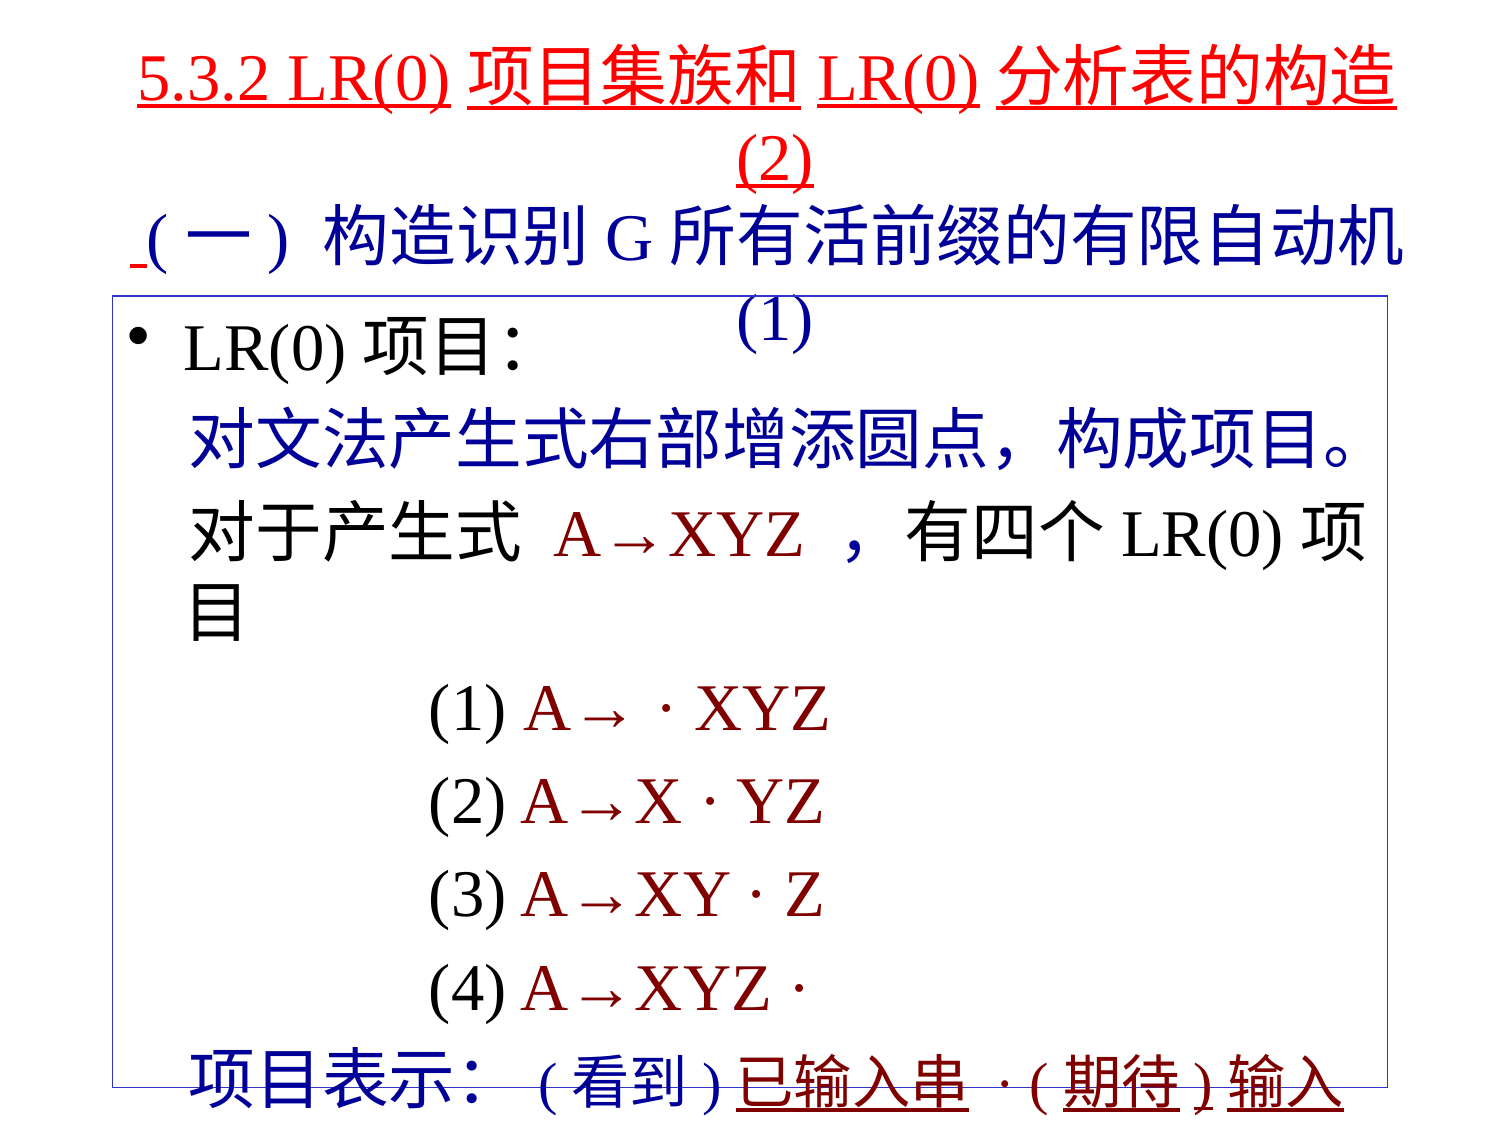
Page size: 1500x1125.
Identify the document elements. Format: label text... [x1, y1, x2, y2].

list LR(0)项目： 对文法产生式右部增添圆点，构成项目。 对于产生式 A→XYZ ，有四个LR(0)项目 (1) A→ · XYZ (2) A→X · YZ (3) A→XY · Z (4) A→XYZ · 项目表示：(看到)已输入串 · (期待)输入串 [112, 295, 1388, 1088]
title 5.3.2 LR(0)项目集族和LR(0)分析表的构造(2) (一) 构造识别G所有活前缀的有限自动机(1) [112, 99, 1438, 288]
